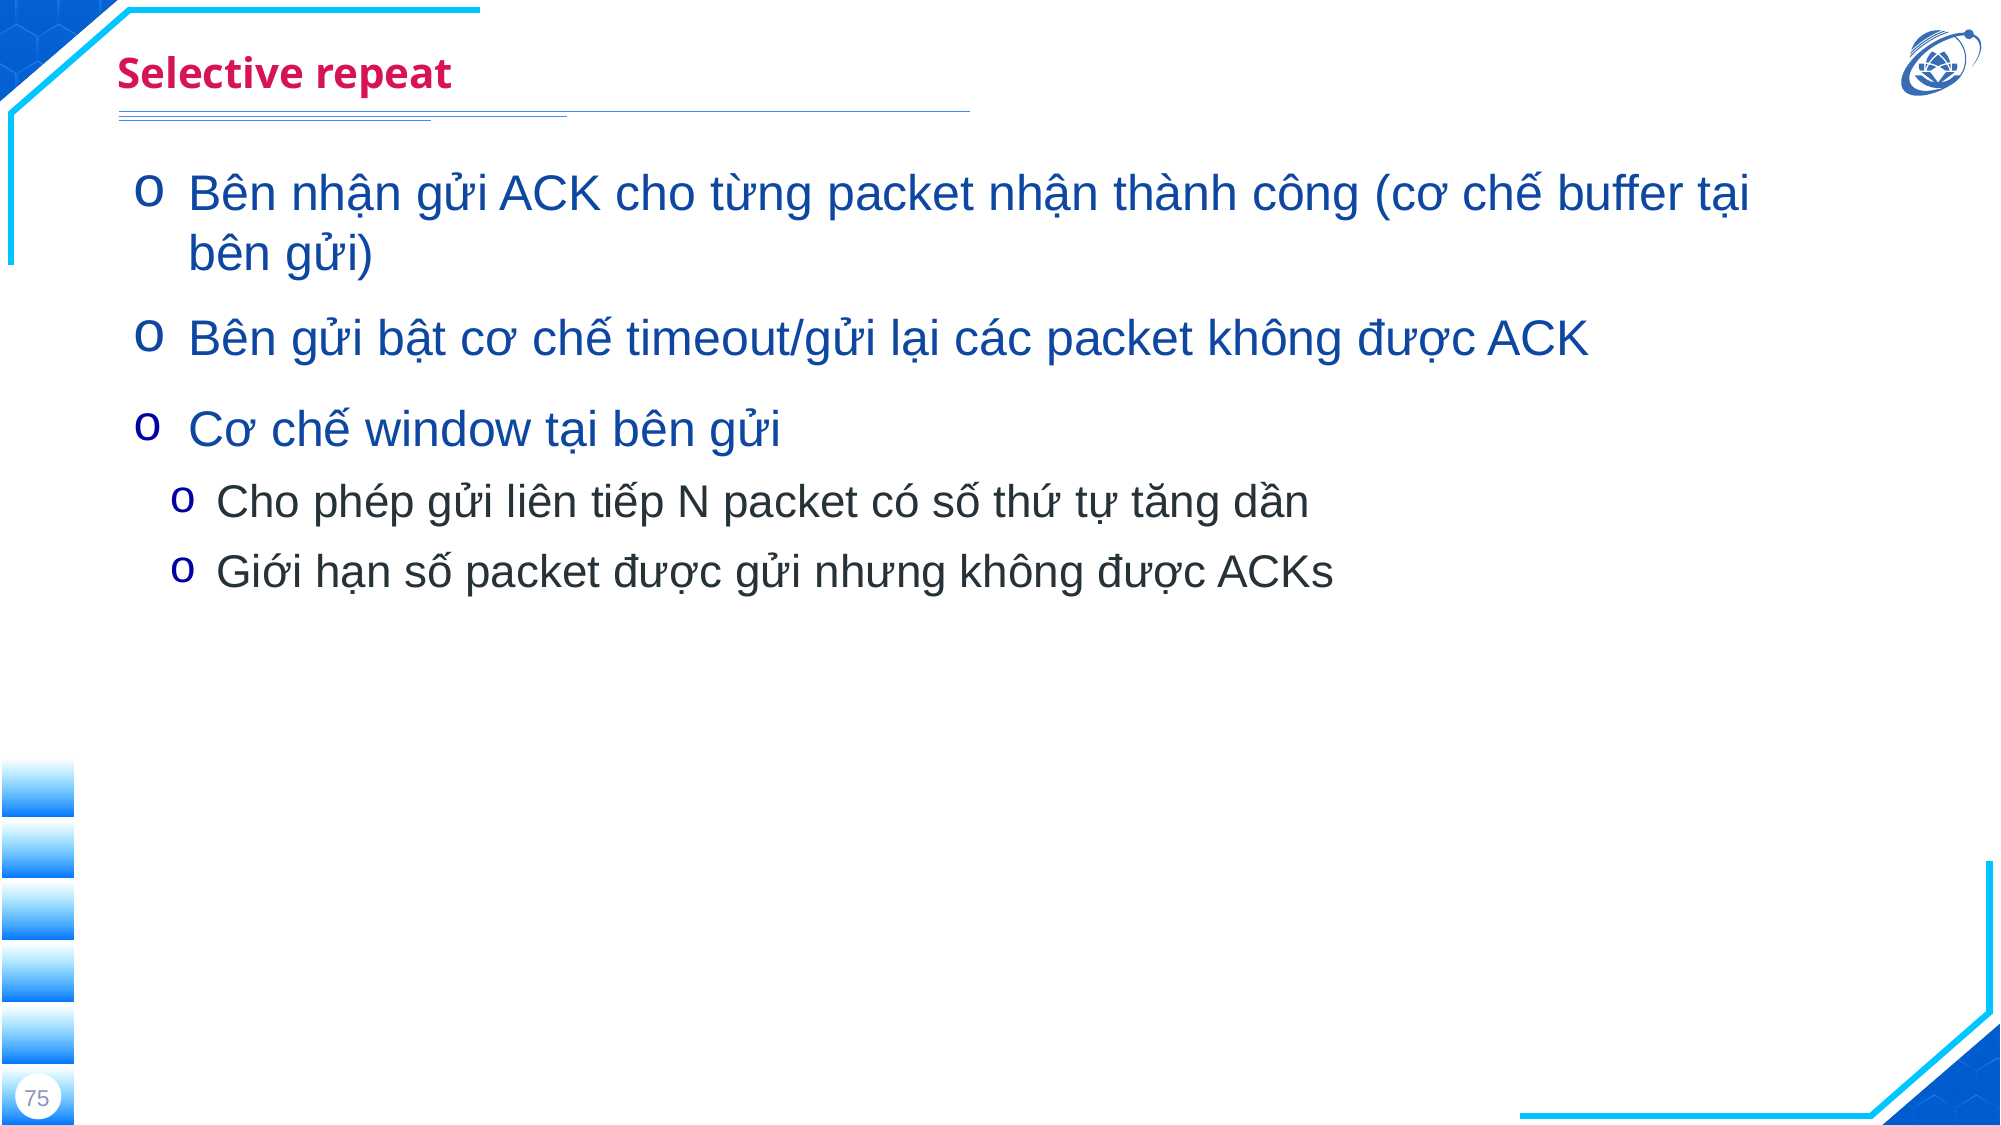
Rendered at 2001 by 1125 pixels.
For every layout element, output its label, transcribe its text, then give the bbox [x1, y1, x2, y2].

slide_number 75 [0, 1073, 117, 1122]
list [1909, 50, 1916, 58]
title Selective repeat [117, 28, 1863, 106]
list Bên nhận gửi ACK cho từng packet nhận thành công (cơ chế buffer tại bên gửi) Bên gửi bật cơ chế timeout/gửi lại các packet không được ACK Cơ chế window tại bên gửi Cho phép gửi liên tiếp N packet có số thứ tự tăng dần Giới hạn số packet được gửi nhưng không được ACKs [117, 153, 1863, 1065]
